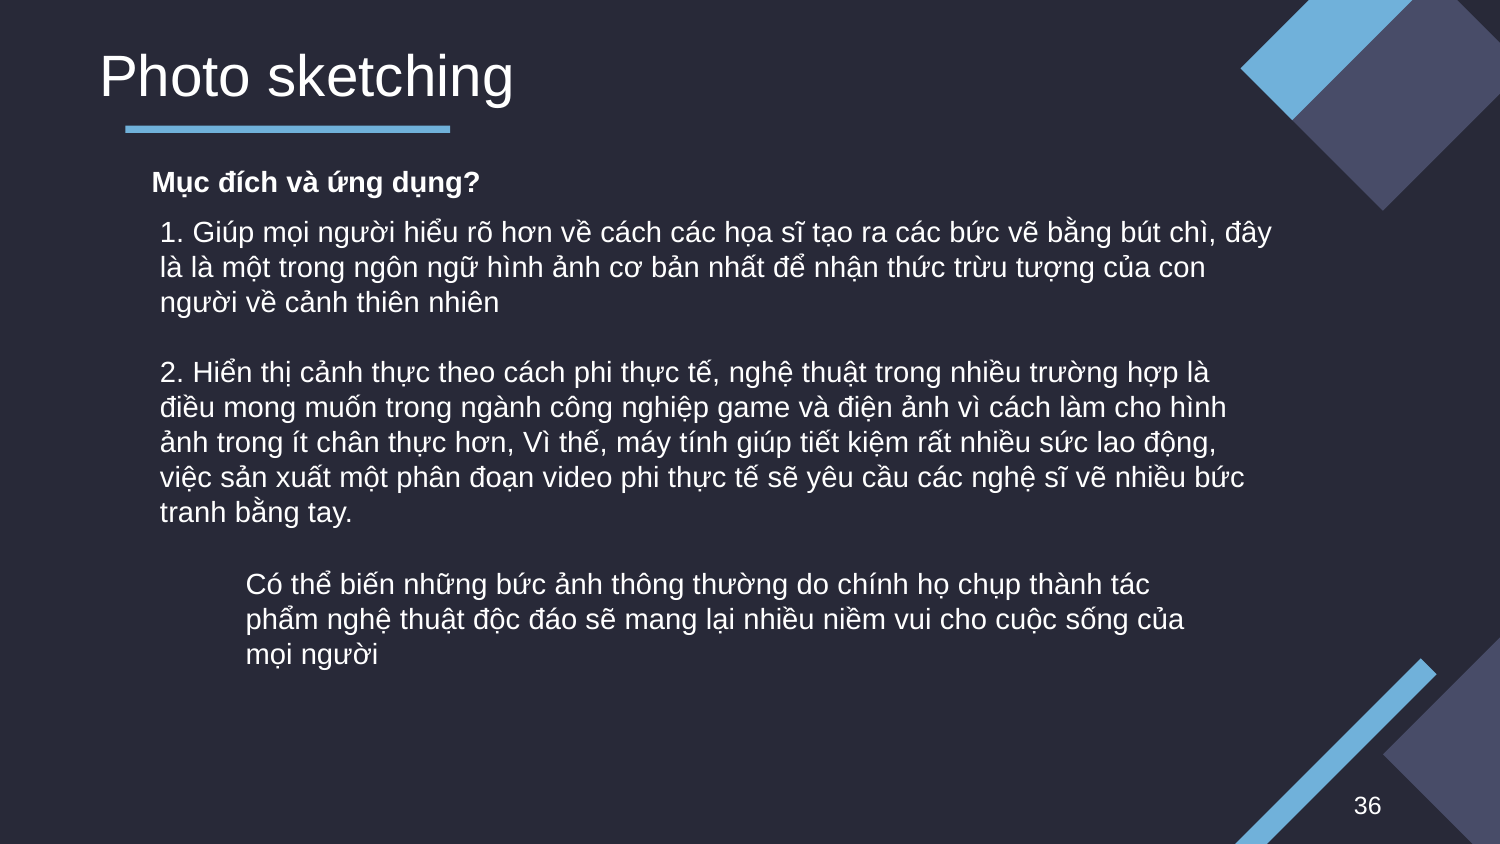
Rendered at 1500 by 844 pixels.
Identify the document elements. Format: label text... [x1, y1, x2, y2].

text_box 1. Giúp mọi người hiểu rõ hơn về cách các họa sĩ tạo ra các bức vẽ bằng bút chì, đây là là một trong ngôn ngữ hình ảnh cơ bản nhất để nhận thức trừu tượng của con người về cảnh thiên nhiên 2. Hiển thị cảnh thực theo cách phi thực tế, nghệ thuật trong nhiều trường hợp là điều mong muốn trong ngành công nghiệp game và điện ảnh vì cách làm cho hình ảnh trong ít chân thực hơn, Vì thế, máy tính giúp tiết kiệm rất nhiều sức lao động, việc sản xuất một phân đoạn video phi thực tế sẽ yêu cầu các nghệ sĩ vẽ nhiều bức tranh bằng tay. [145, 206, 1290, 536]
text_box [125, 125, 451, 133]
slide_number 36 [1059, 782, 1397, 828]
text_box Có thể biến những bức ảnh thông thường do chính họ chụp thành tác phẩm nghệ thuật độc đáo sẽ mang lại nhiều niềm vui cho cuộc sống của mọi người [230, 557, 1204, 678]
text_box Mục đích và ứng dụng? [136, 155, 733, 206]
title Photo sketching [84, 29, 1351, 118]
